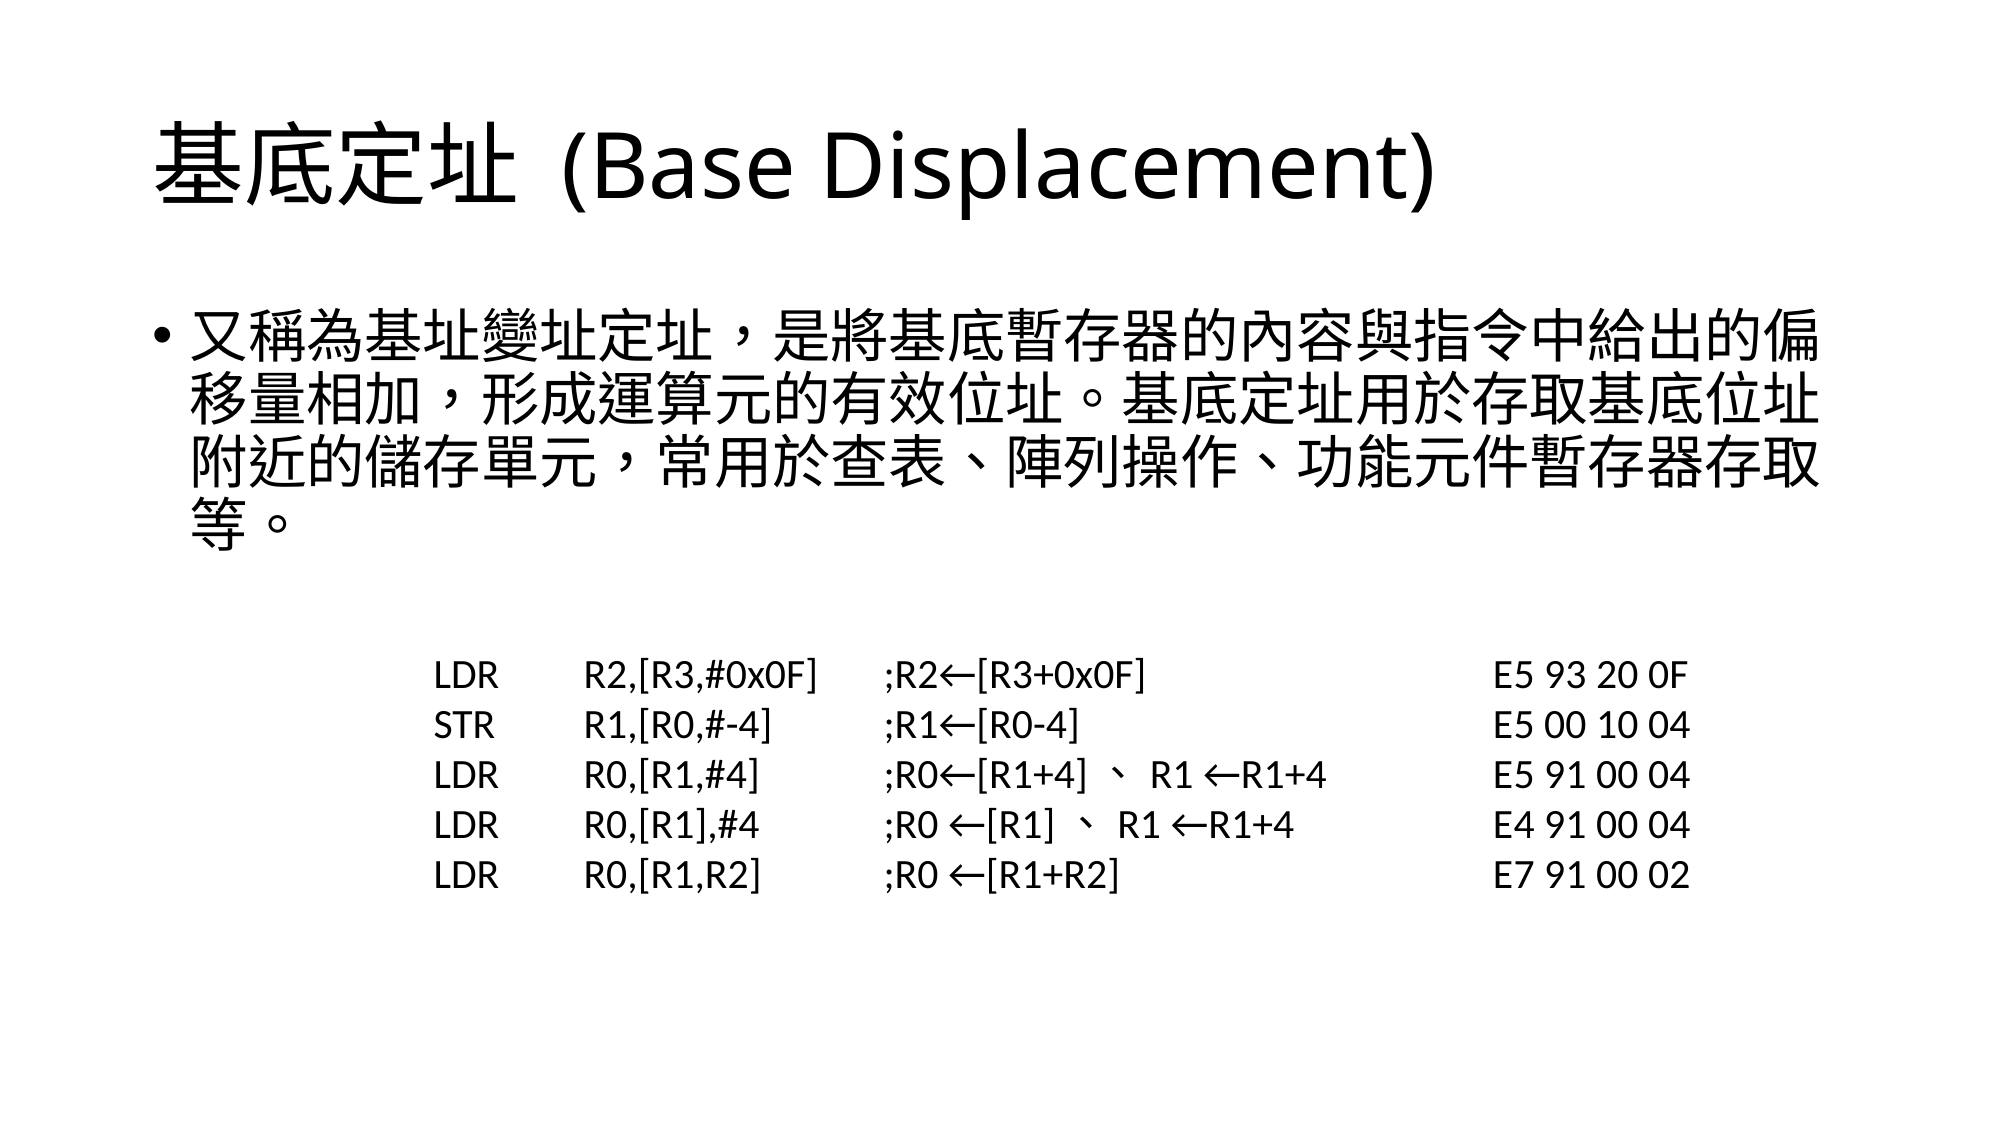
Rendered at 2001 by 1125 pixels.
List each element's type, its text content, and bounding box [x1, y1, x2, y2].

title 基底定址 (Base Displacement) [137, 59, 1863, 278]
list 又稱為基址變址定址，是將基底暫存器的內容與指令中給出的偏移量相加，形成運算元的有效位址。基底定址用於存取基底位址附近的儲存單元，常用於查表、陣列操作、功能元件暫存器存取等。 [137, 299, 1863, 1014]
text_box LDR R2,[R3,#0x0F] ;R2←[R3+0x0F] E5 93 20 0F STR R1,[R0,#-4] ;R1←[R0-4] E5 00 10 04 LDR R0,[R1,#4] ;R0←[R1+4]、R1 ←R1+4 E5 91 00 04 LDR R0,[R1],#4 ;R0 ←[R1]、R1 ←R1+4 E4 91 00 04 LDR R0,[R1,R2] ;R0 ←[R1+R2] E7 91 00 02 [418, 639, 1706, 904]
